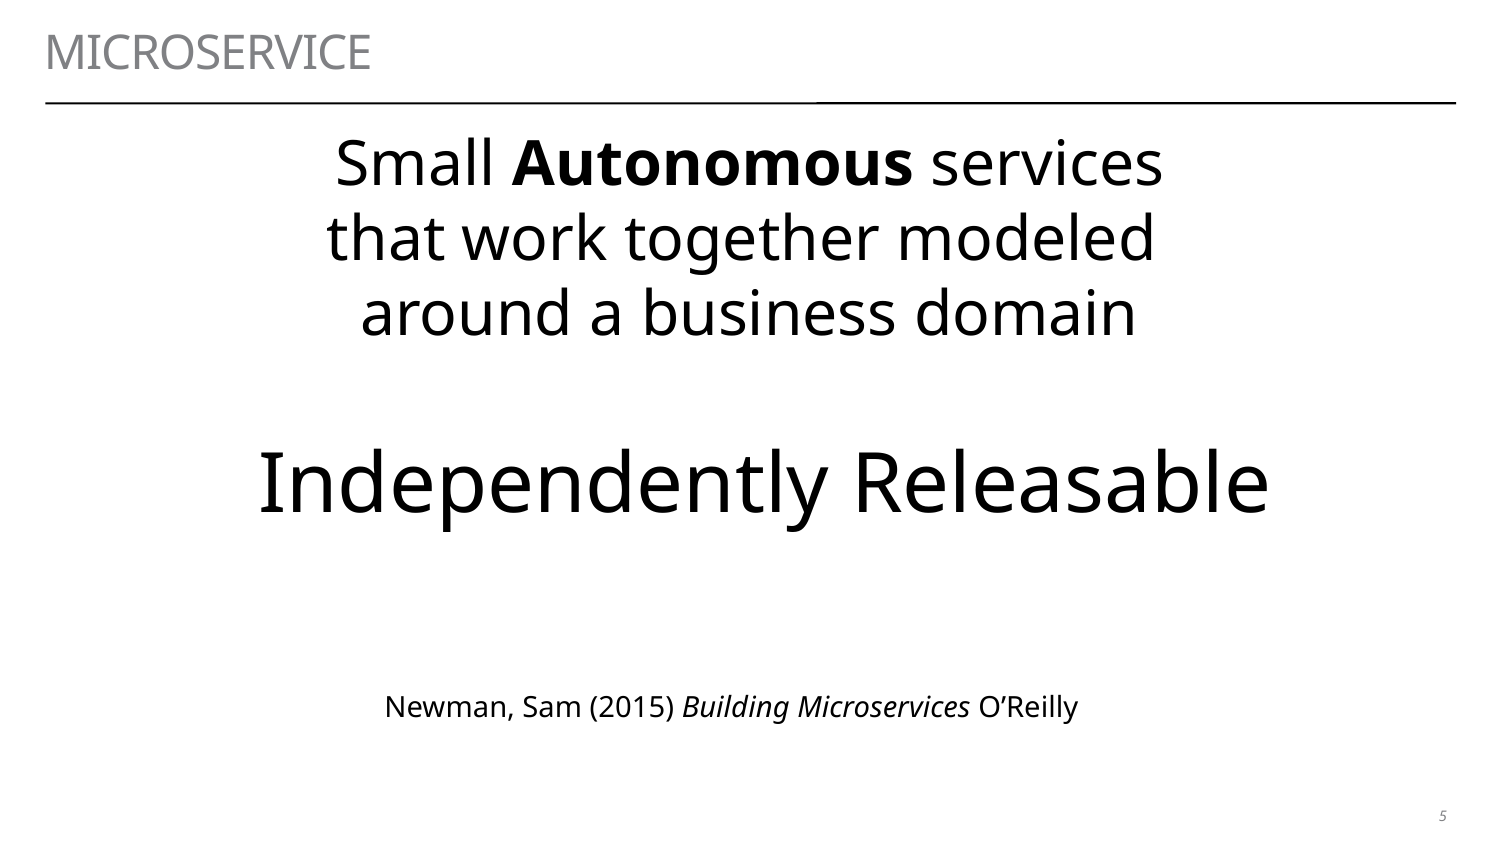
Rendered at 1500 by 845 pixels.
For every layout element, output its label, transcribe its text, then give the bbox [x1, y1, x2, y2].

slide_number 5 [1425, 801, 1457, 827]
list Small Autonomous services that work together modeled around a business domain [43, 123, 1457, 410]
text_box Independently Releasable [162, 422, 1368, 537]
text_box Newman, Sam (2015) Building Microservices O’Reilly [37, 684, 1425, 731]
title Microservice [43, 26, 1457, 89]
